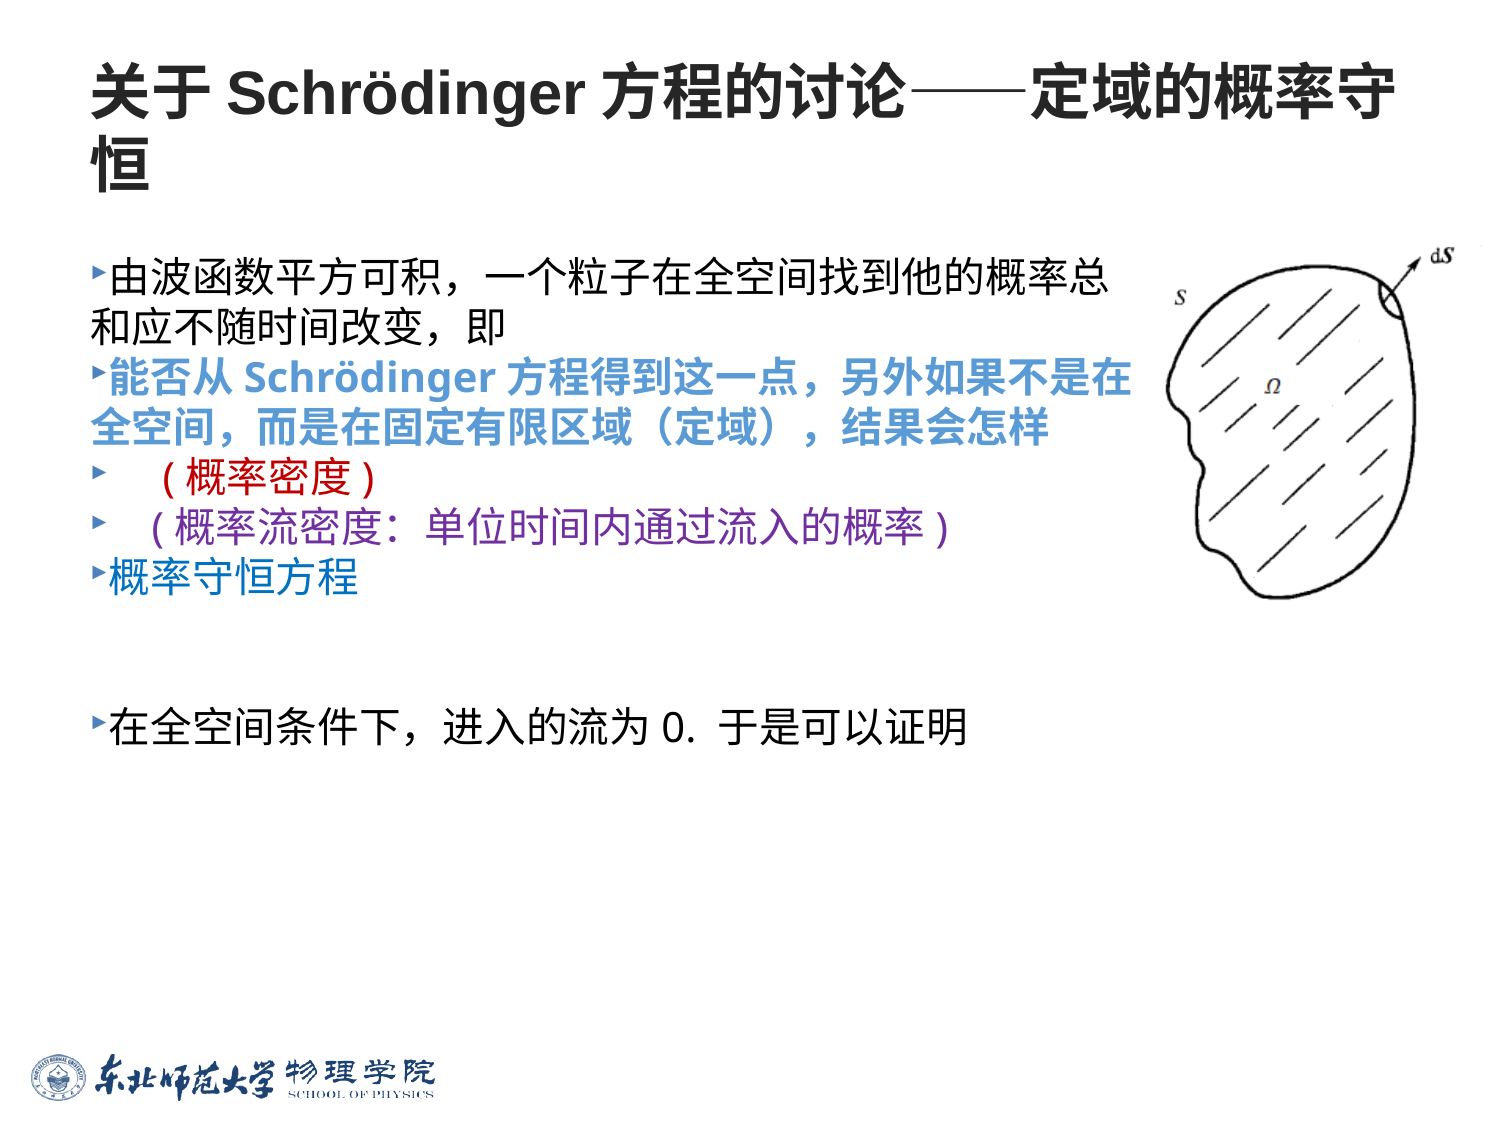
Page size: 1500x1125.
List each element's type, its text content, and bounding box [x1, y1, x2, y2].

picture [20, 1054, 440, 1101]
picture [1147, 207, 1489, 628]
title 关于Schrödinger方程的讨论——定域的概率守恒 [75, 45, 1425, 209]
